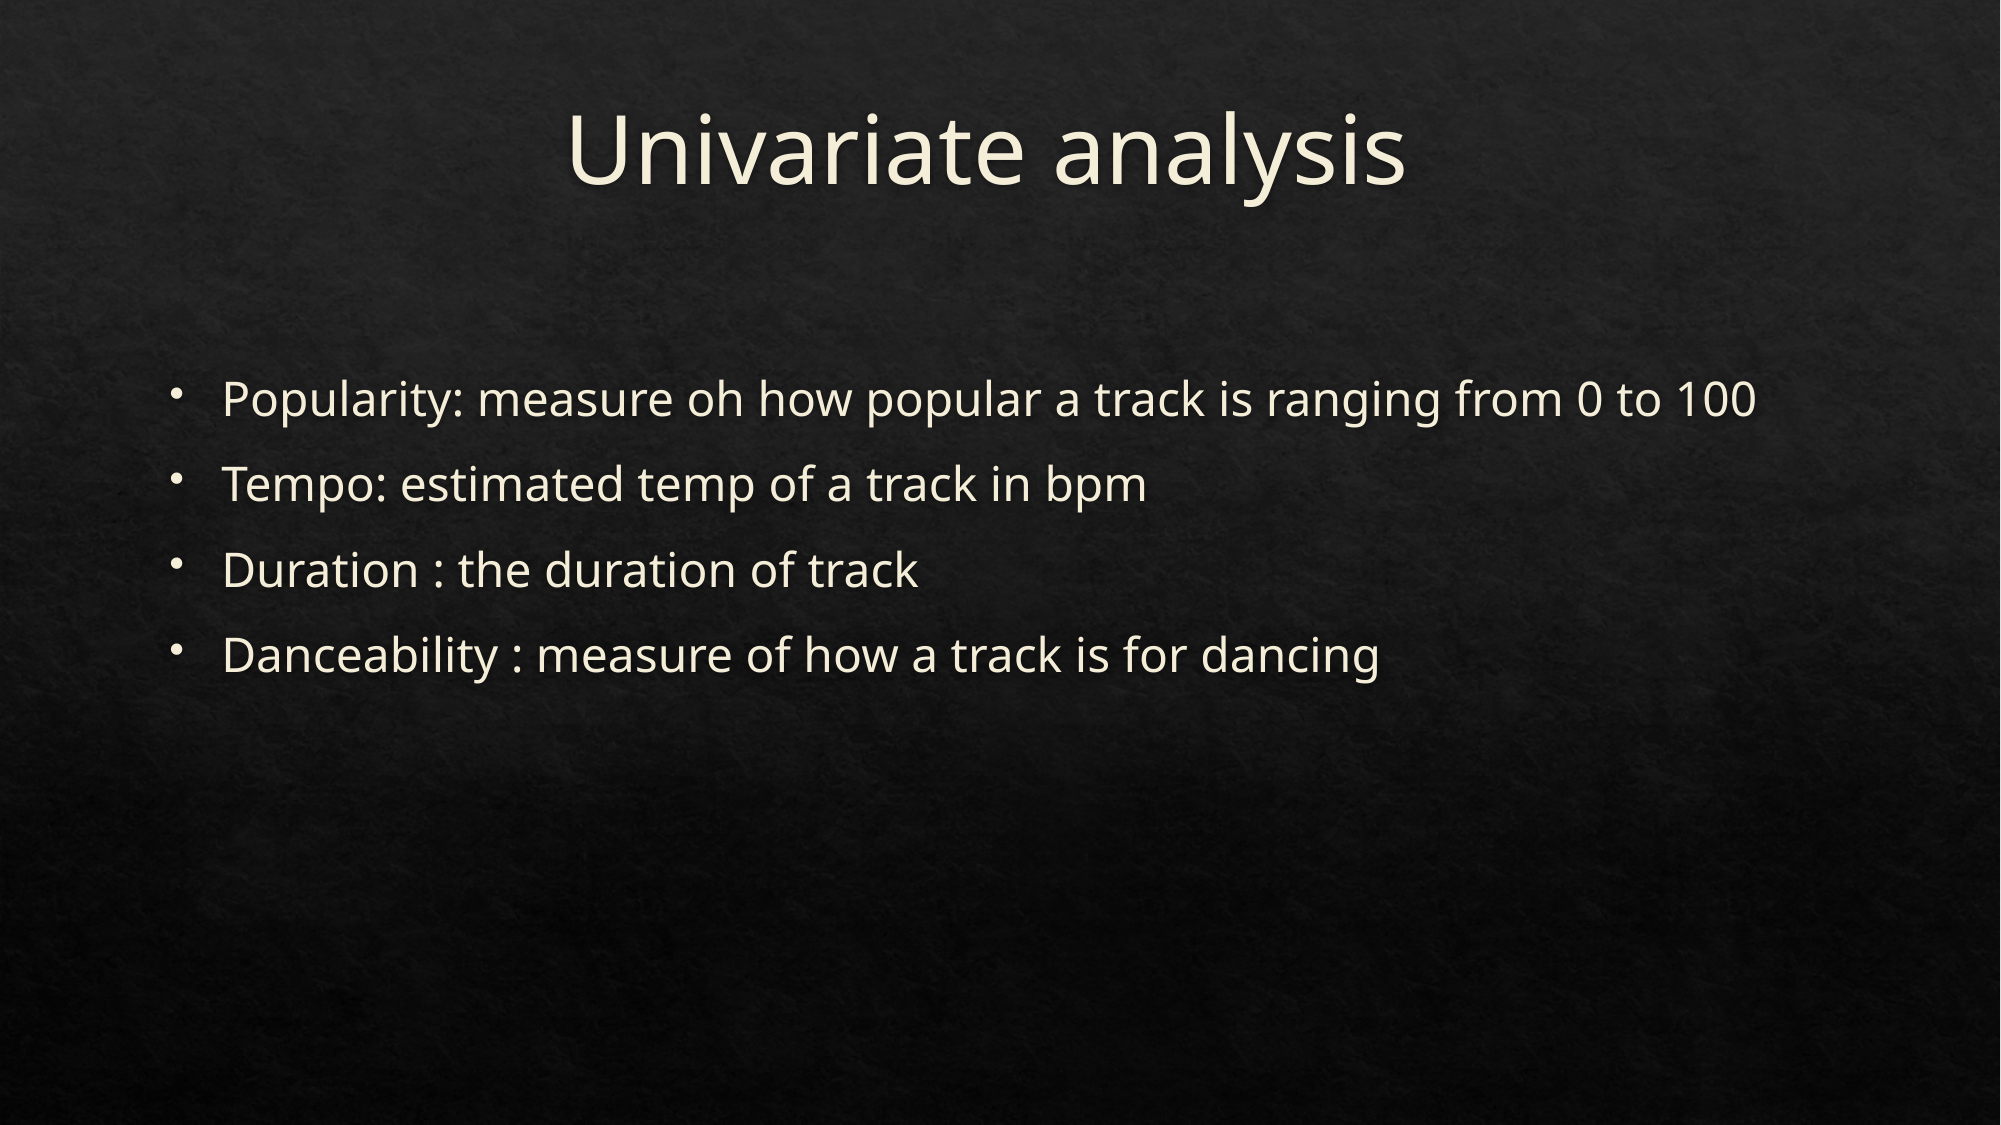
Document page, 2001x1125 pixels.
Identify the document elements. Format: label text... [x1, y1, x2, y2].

title Univariate analysis [149, 34, 1849, 273]
list Popularity: measure oh how popular a track is ranging from 0 to 100 Tempo: estimated temp of a track in bpm Duration : the duration of track Danceability : measure of how a track is for dancing [149, 355, 1849, 950]
